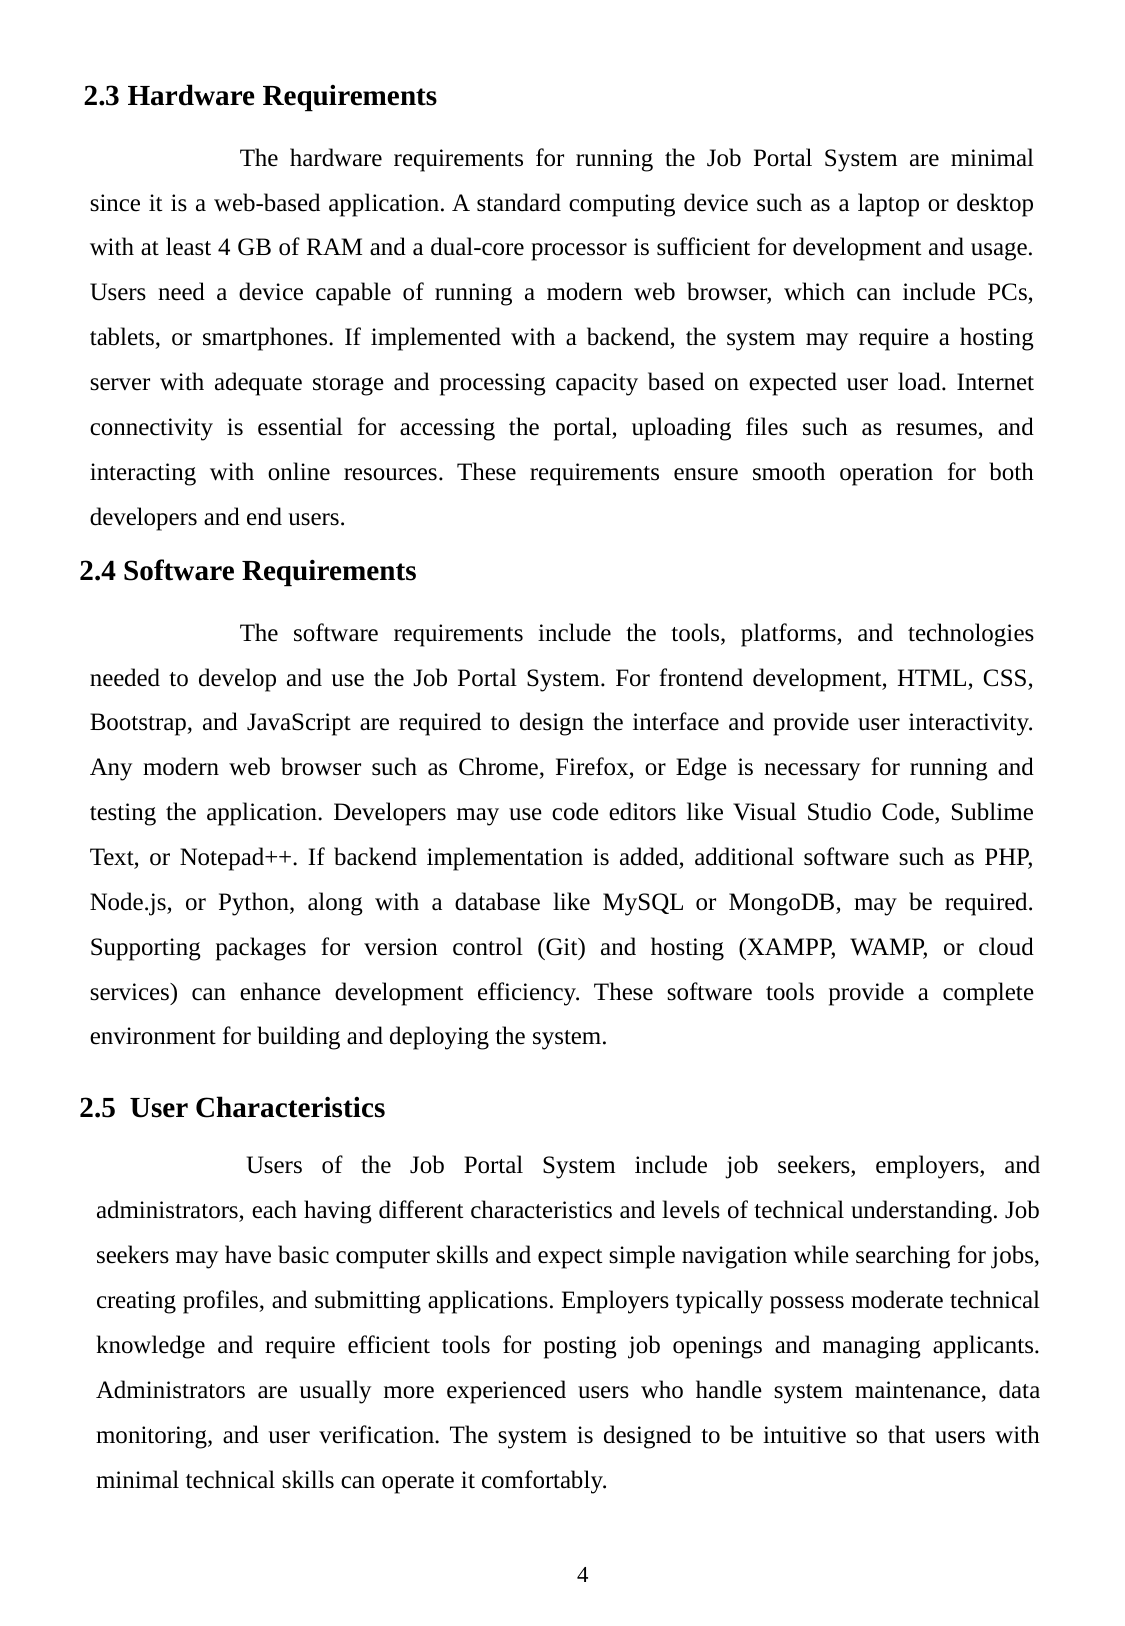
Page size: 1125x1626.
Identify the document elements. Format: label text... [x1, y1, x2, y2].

text_box 2.5 User Characteristics [62, 1081, 625, 1131]
text_box The hardware requirements for running the Job Portal System are minimal since it is a web-based application. A standard computing device such as a laptop or desktop with at least 4 GB of RAM and a dual-core processor is sufficient for development and usage. Users need a device capable of running a modern web browser, which can include PCs, tablets, or smartphones. If implemented with a backend, the system may require a hosting server with adequate storage and processing capacity based on expected user load. Internet connectivity is essential for accessing the portal, uploading files such as resumes, and interacting with online resources. These requirements ensure smooth operation for both developers and end users. [74, 118, 1050, 538]
text_box 4 [575, 1559, 603, 1588]
text_box 2.4 Software Requirements [62, 543, 625, 594]
text_box The software requirements include the tools, platforms, and technologies needed to develop and use the Job Portal System. For frontend development, HTML, CSS, Bootstrap, and JavaScript are required to design the interface and provide user interactivity. Any modern web browser such as Chrome, Firefox, or Edge is necessary for running and testing the application. Developers may use code editors like Visual Studio Code, Sublime Text, or Notepad++. If backend implementation is added, additional software such as PHP, Node.js, or Python, along with a database like MySQL or MongoDB, may be required. Supporting packages for version control (Git) and hosting (XAMPP, WAMP, or cloud services) can enhance development efficiency. These software tools provide a complete environment for building and deploying the system. [74, 593, 1050, 1058]
text_box Users of the Job Portal System include job seekers, employers, and administrators, each having different characteristics and levels of technical understanding. Job seekers may have basic computer skills and expect simple navigation while searching for jobs, creating profiles, and submitting applications. Employers typically possess moderate technical knowledge and require efficient tools for posting job openings and managing applicants. Administrators are usually more experienced users who handle system maintenance, data monitoring, and user verification. The system is designed to be intuitive so that users with minimal technical skills can operate it comfortably. [81, 1126, 1057, 1501]
text_box 2.3 Hardware Requirements [62, 68, 625, 119]
